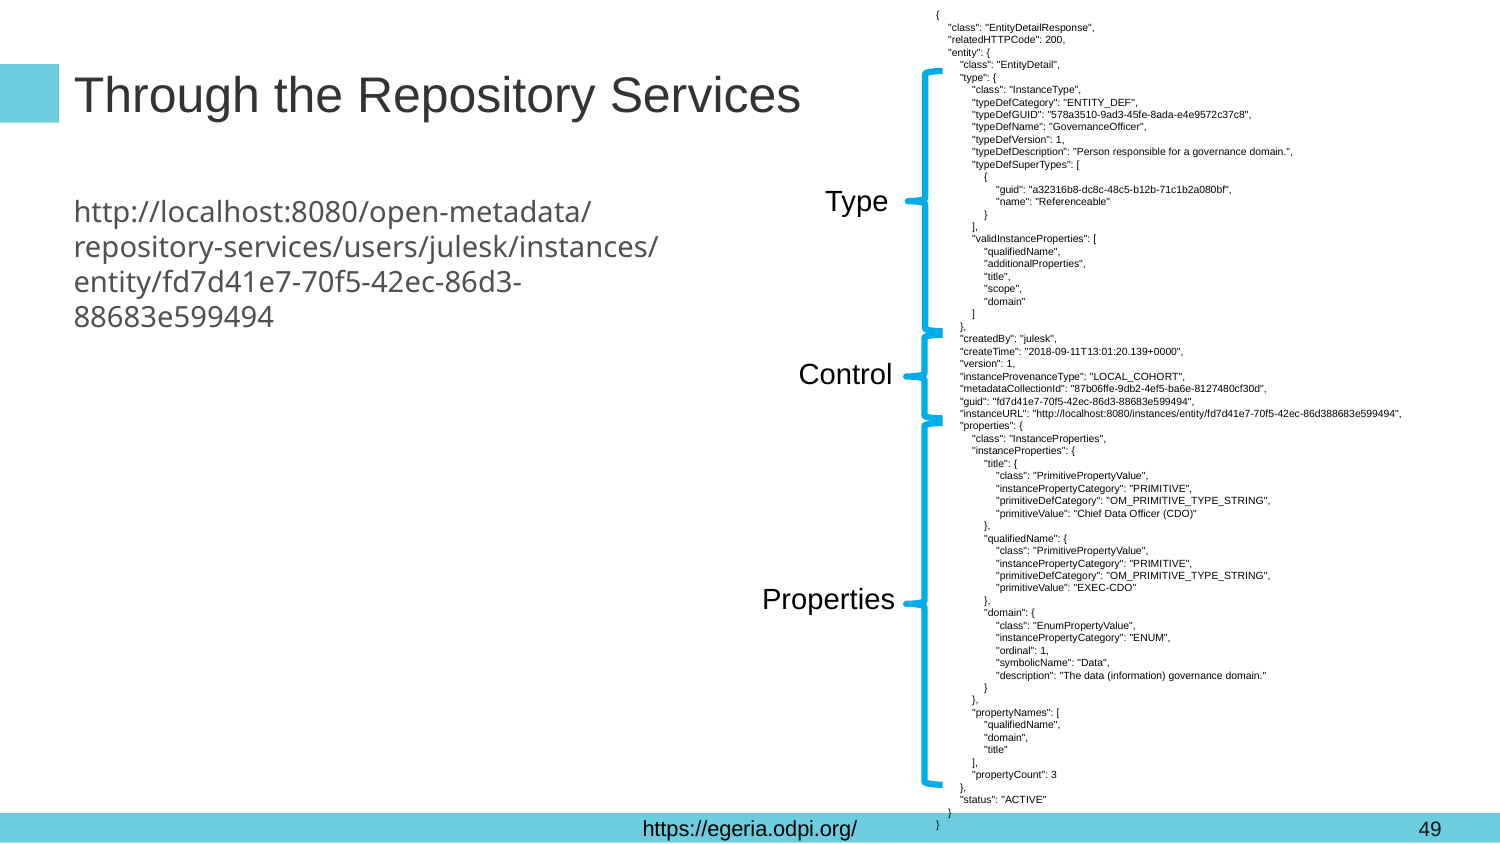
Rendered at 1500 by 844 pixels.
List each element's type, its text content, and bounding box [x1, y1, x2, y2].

text_box Control [783, 348, 908, 398]
slide_number 49 [1403, 813, 1494, 843]
title Through the Repository Services [58, 47, 921, 141]
text_box { "class": "EntityDetailResponse", "relatedHTTPCode": 200, "entity": { "class": "EntityDetail", "type": { "class": "InstanceType", "typeDefCategory": "ENTITY_DEF", "typeDefGUID": "578a3510-9ad3-45fe-8ada-e4e9572c37c8", "typeDefName": "GovernanceOfficer", "typeDefVersion": 1, "typeDefDescription": "Person responsible for a governance domain.", "typeDefSuperTypes": [ { "guid": "a32316b8-dc8c-48c5-b12b-71c1b2a080bf", "name": "Referenceable" } ], "validInstanceProperties": [ "qualifiedName", "additionalProperties", "title", "scope", "domain" ] }, "createdBy": "julesk", "createTime": "2018-09-11T13:01:20.139+0000", "version": 1, "instanceProvenanceType": "LOCAL_COHORT", "metadataCollectionId": "87b06ffe-9db2-4ef5-ba6e-8127480cf30d", "guid": "fd7d41e7-70f5-42ec-86d3-88683e599494", "instanceURL": "http://localhost:8080/instances/entity/fd7d41e7-70f5-42ec-86d388683e599494", "properties": { "class": "InstanceProperties", "instanceProperties": { "title": { "class": "PrimitivePropertyValue", "instancePropertyCategory": "PRIMITIVE", "primitiveDefCategory": "OM_PRIMITIVE_TYPE_STRING", "primitiveValue": "Chief Data Officer (CDO)" }, "qualifiedName": { "class": "PrimitivePropertyValue", "instancePropertyCategory": "PRIMITIVE", "primitiveDefCategory": "OM_PRIMITIVE_TYPE_STRING", "primitiveValue": "EXEC-CDO" }, "domain": { "class": "EnumPropertyValue", "instancePropertyCategory": "ENUM", "ordinal": 1, "symbolicName": "Data", "description": "The data (information) governance domain." } }, "propertyNames": [ "qualifiedName", "domain", "title" ], "propertyCount": 3 }, "status": "ACTIVE" } } [921, 0, 1478, 839]
text_box [907, 70, 943, 333]
text_box [908, 333, 943, 420]
text_box Properties [747, 573, 911, 623]
text_box http://localhost:8080/open-metadata/repository-services/users/julesk/instances/entity/fd7d41e7-70f5-42ec-86d3-88683e599494 [58, 186, 706, 341]
text_box Type [810, 174, 904, 225]
text_box [911, 422, 943, 786]
